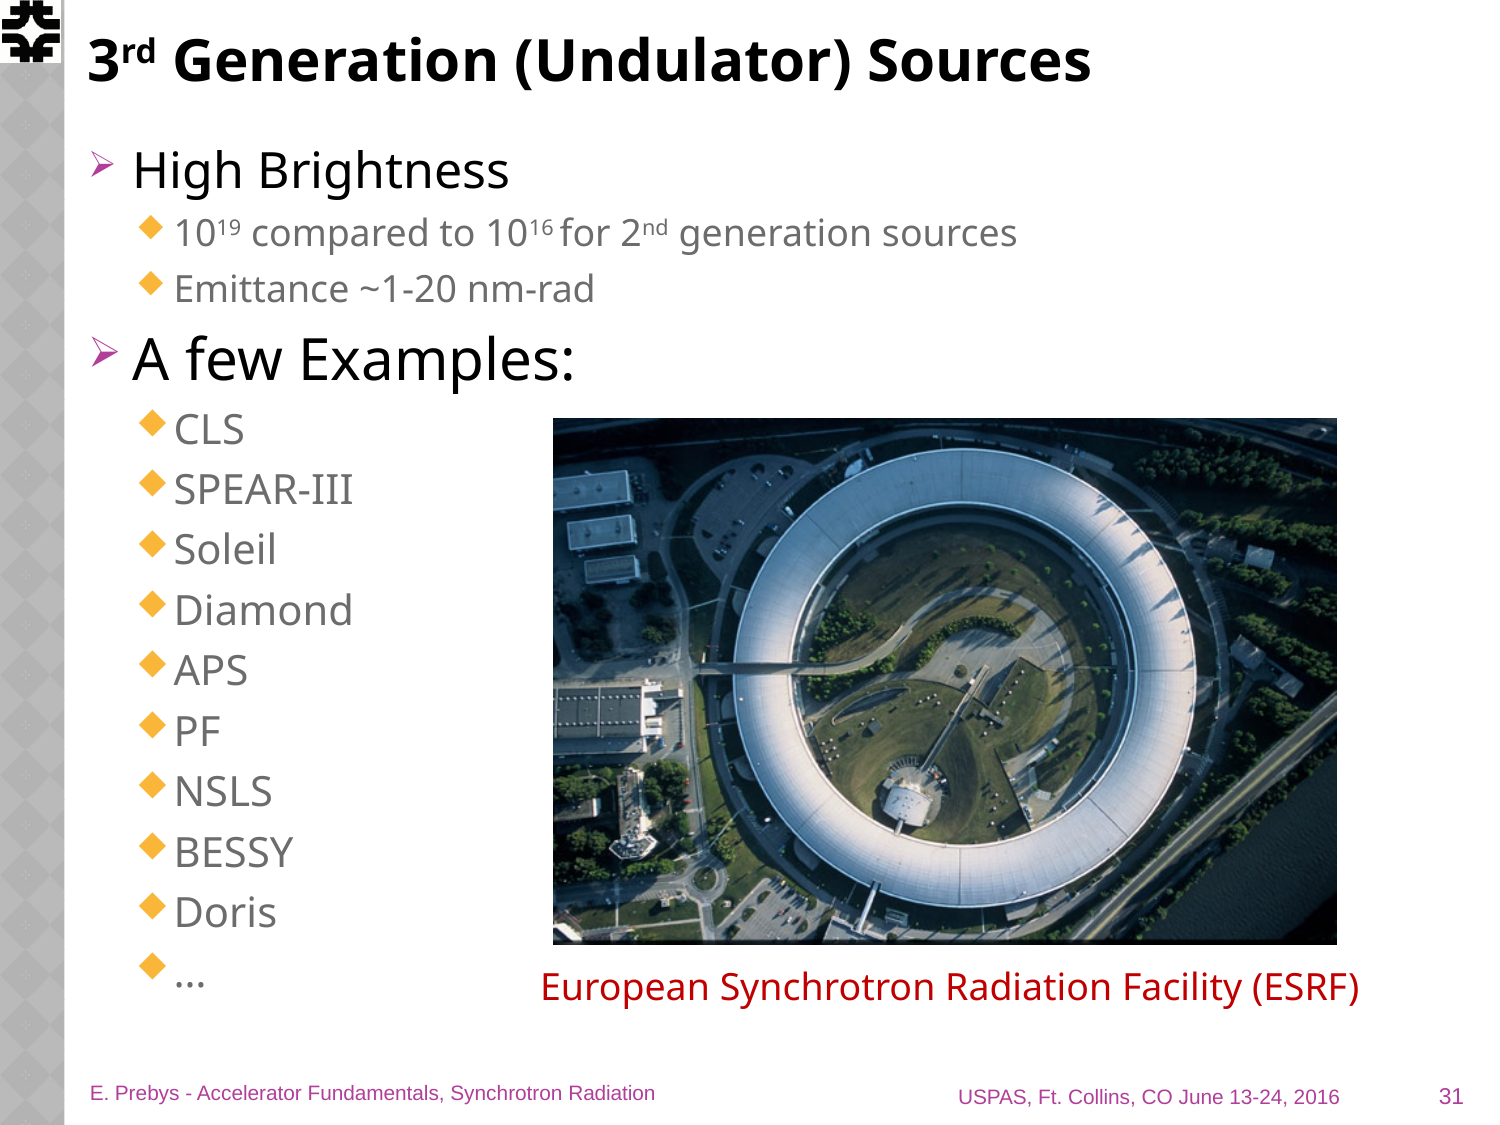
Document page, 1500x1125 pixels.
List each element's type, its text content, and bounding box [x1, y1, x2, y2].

list High Brightness 1019 compared to 1016 for 2nd generation sources Emittance ~1-20 nm-rad A few Examples: CLS SPEAR-III Soleil Diamond APS PF NSLS BESSY Doris … [72, 131, 1444, 292]
slide_number 31 [1367, 1071, 1465, 1110]
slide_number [827, 1077, 1355, 1110]
picture [0, 0, 61, 63]
footer E. Prebys - Accelerator Fundamentals, Synchrotron Radiation [75, 1075, 709, 1105]
picture [552, 417, 1337, 945]
title 3rd Generation (Undulator) Sources [80, 20, 1436, 93]
text_box European Synchrotron Radiation Facility (ESRF) [525, 955, 1375, 1016]
